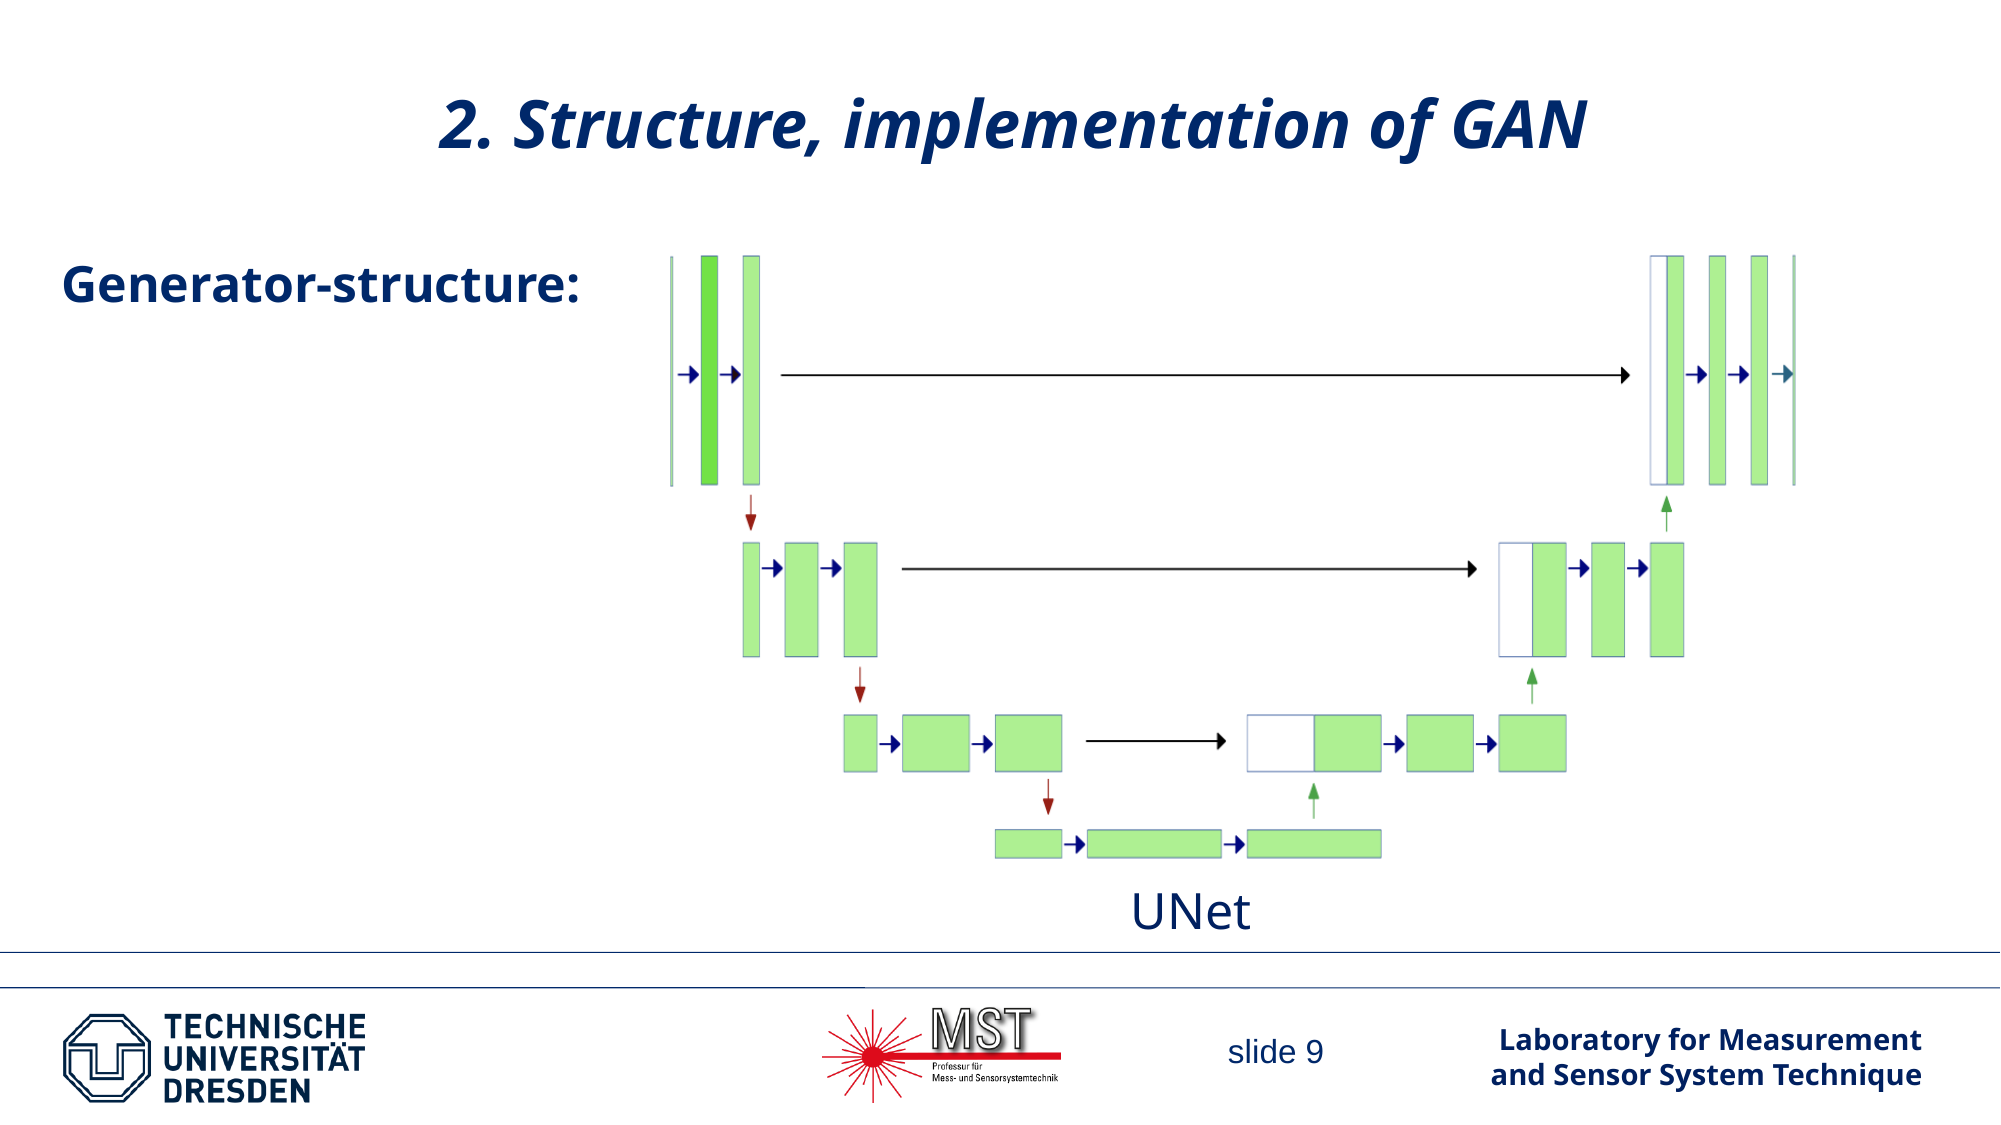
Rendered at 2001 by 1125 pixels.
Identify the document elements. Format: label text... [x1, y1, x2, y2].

picture [62, 1013, 365, 1103]
list Generator-structure: [61, 214, 1267, 320]
text_box UNet [1116, 876, 1267, 948]
picture [822, 998, 1061, 1103]
title 2. Structure, implementation of GAN [88, 54, 1957, 190]
picture [660, 231, 1816, 876]
text_box slide 9 [1212, 1023, 1355, 1089]
